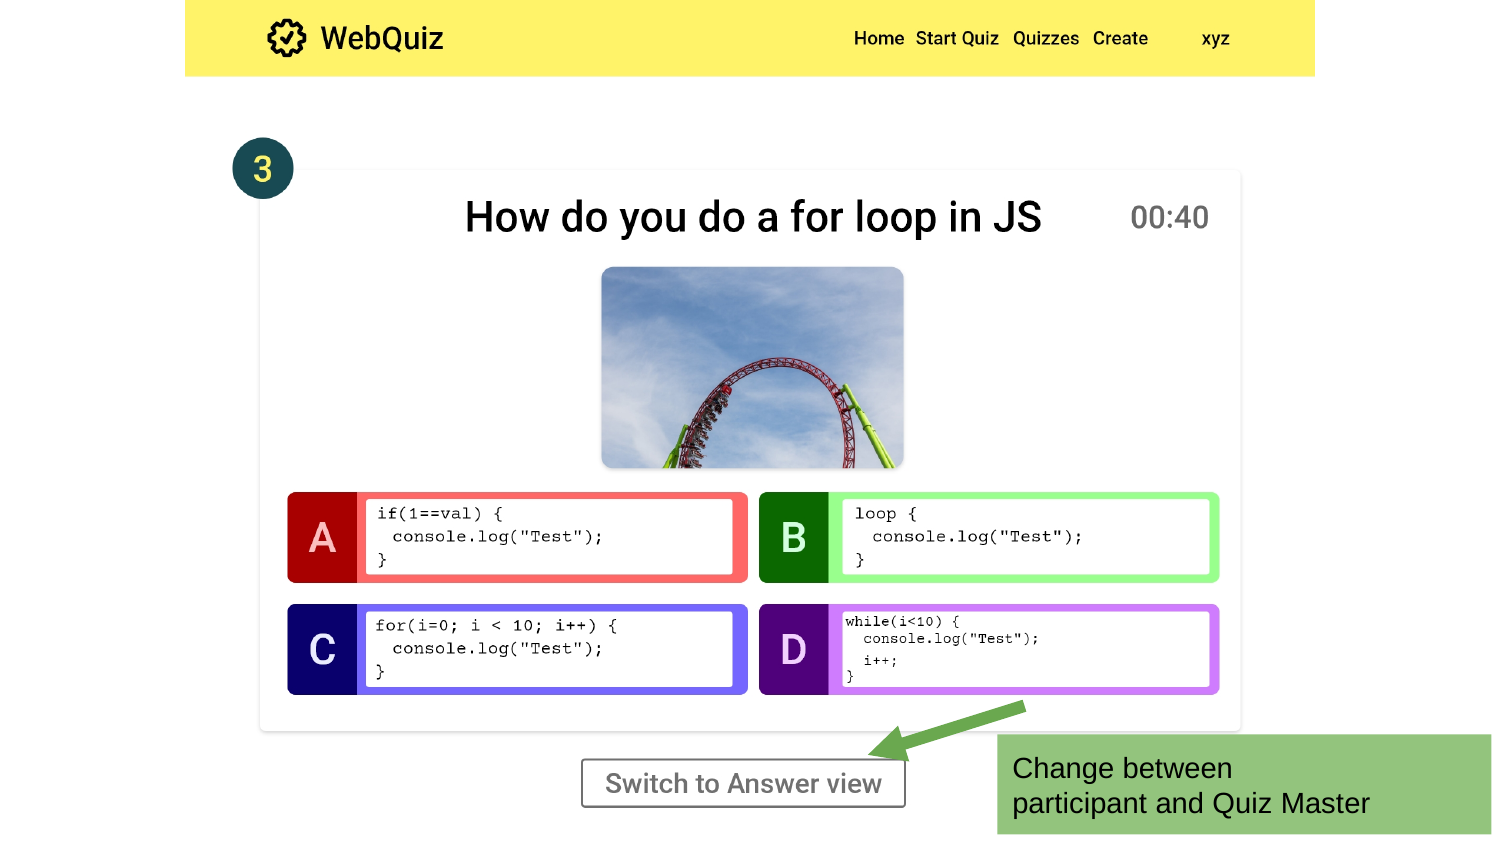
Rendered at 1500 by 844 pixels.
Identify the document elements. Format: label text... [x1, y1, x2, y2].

picture [185, 0, 1315, 844]
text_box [867, 705, 1025, 756]
text_box Change between participant and Quiz Master [1319, 734, 1492, 835]
